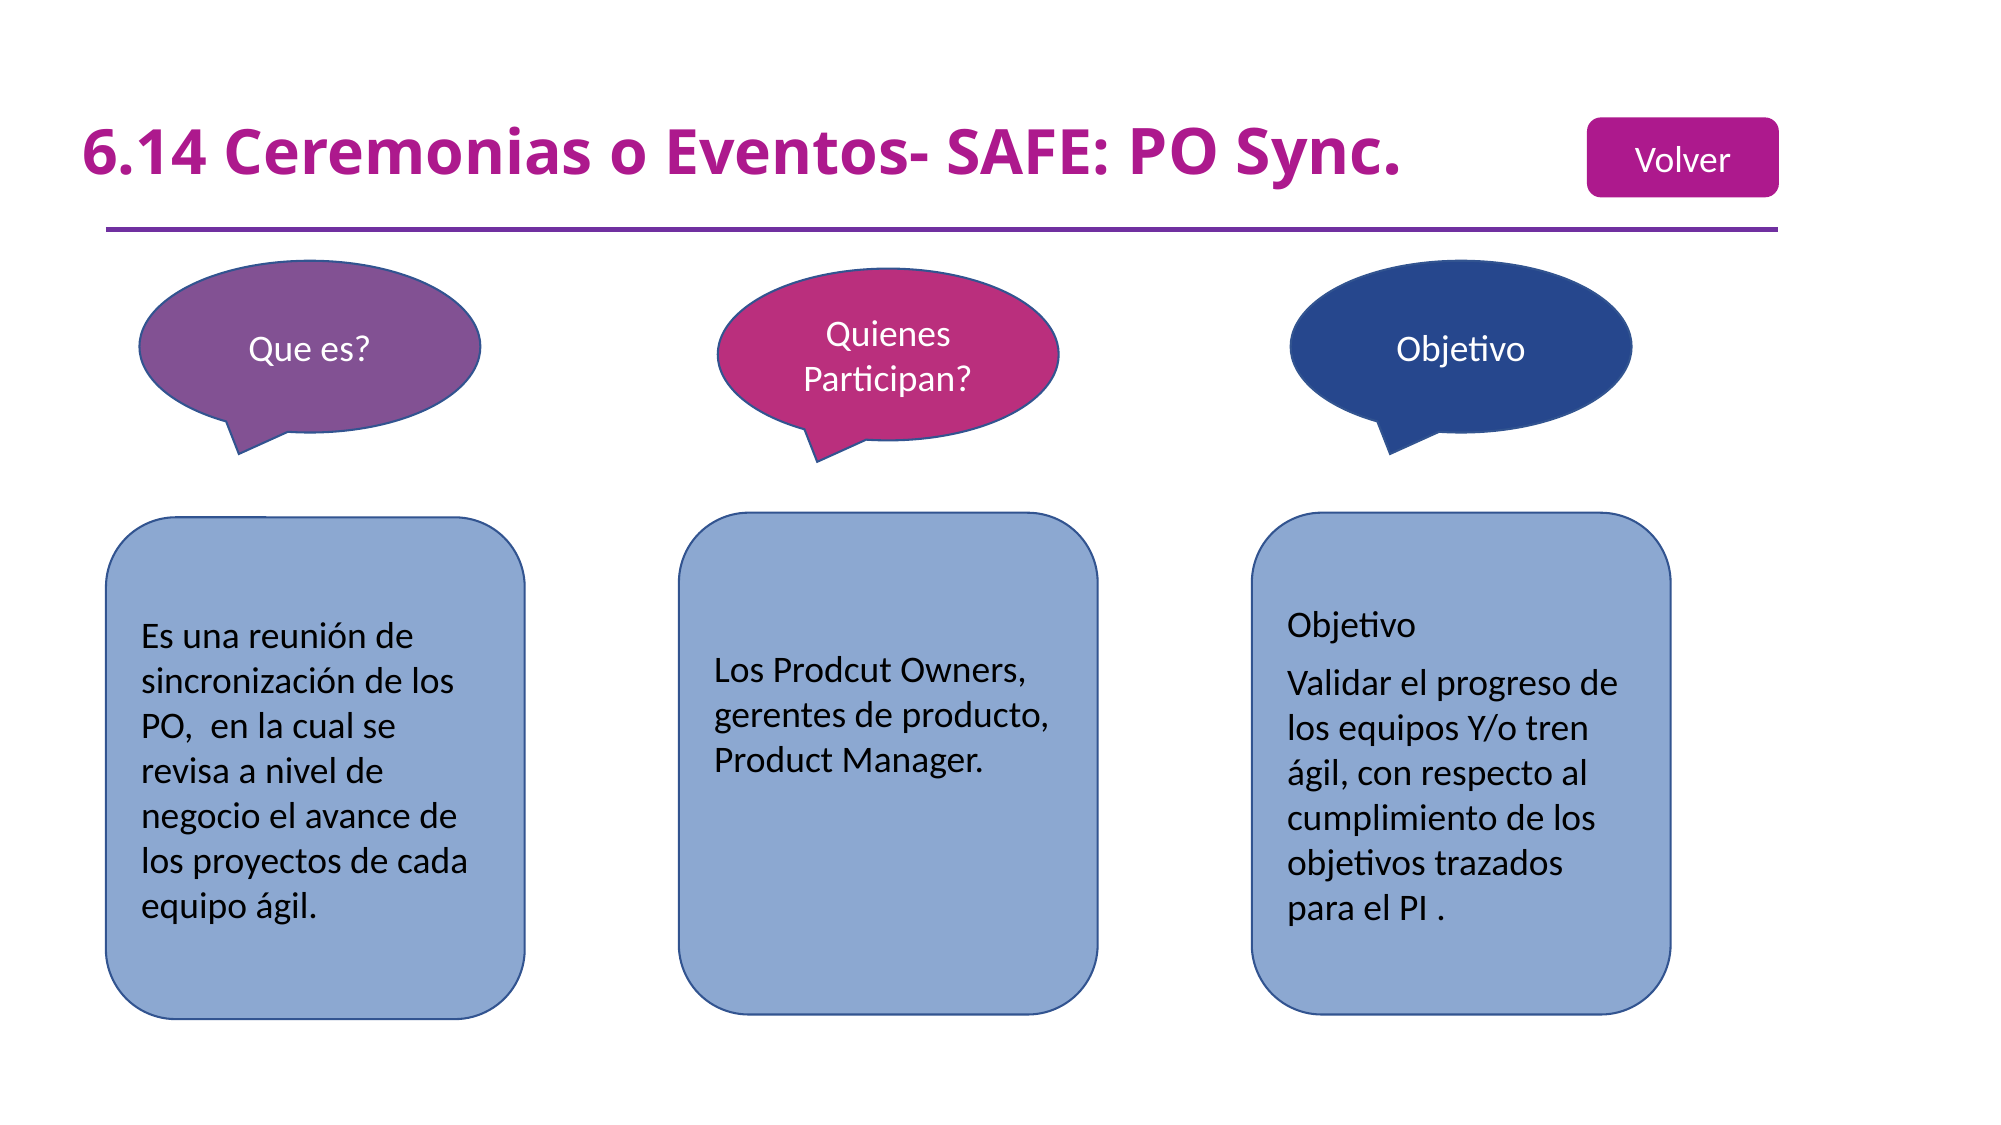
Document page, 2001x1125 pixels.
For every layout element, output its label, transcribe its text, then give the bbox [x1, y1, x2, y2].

text_box Es una reunión de sincronización de los PO, en la cual se revisa a nivel de negocio el avance de los proyectos de cada equipo ágil. [104, 516, 526, 1021]
text_box Objetivo Validar el progreso de los equipos Y/o tren ágil, con respecto al cumplimiento de los objetivos trazados para el PI . [1250, 511, 1672, 1016]
text_box Que es? [138, 259, 482, 456]
text_box Los Prodcut Owners, gerentes de producto, Product Manager. [677, 511, 1099, 1016]
text_box Quienes Participan? [716, 267, 1060, 464]
text_box Volver [1586, 117, 1779, 198]
text_box Objetivo [1289, 259, 1633, 456]
text_box 6.14 Ceremonias o Eventos- SAFE: PO Sync. [67, 105, 1817, 198]
